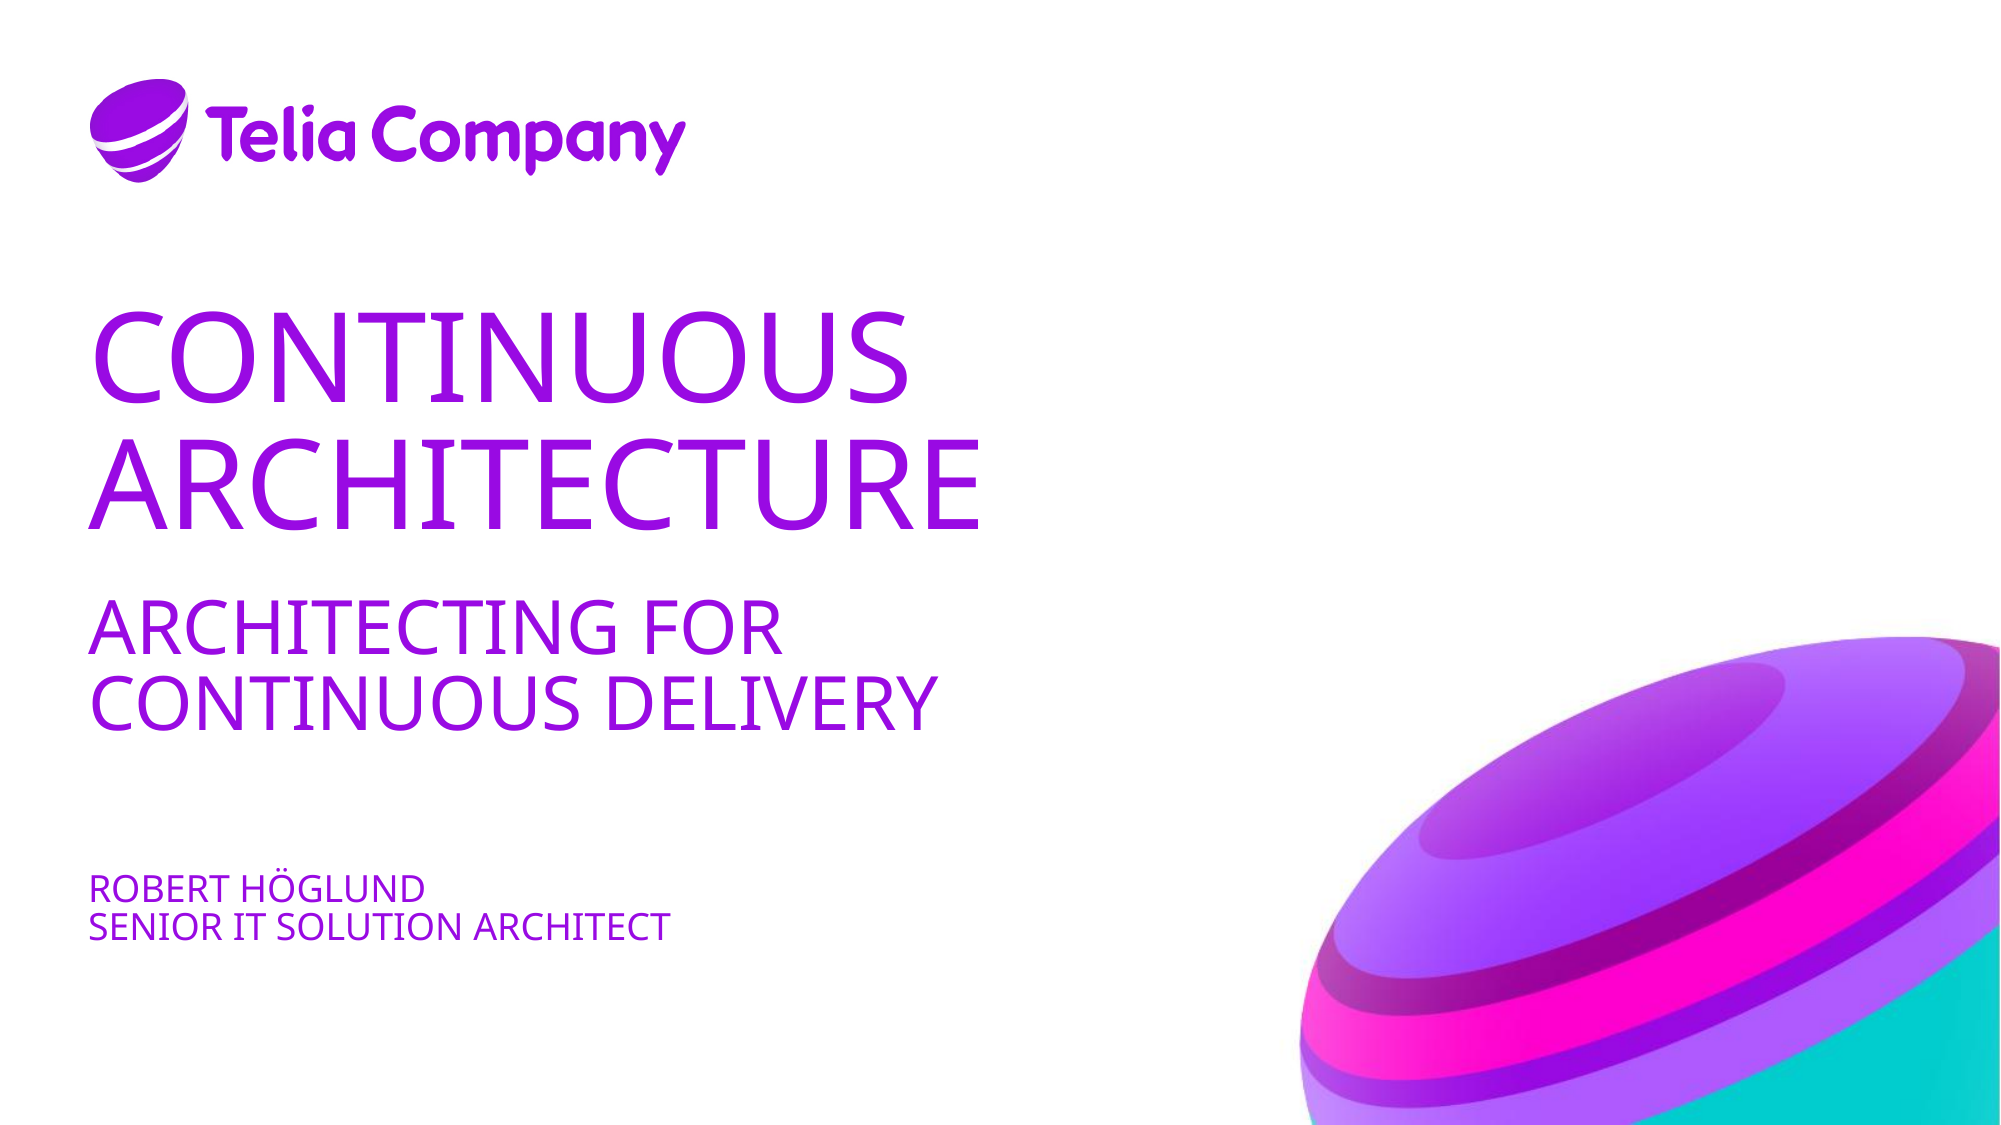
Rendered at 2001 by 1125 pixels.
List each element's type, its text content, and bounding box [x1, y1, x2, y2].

picture [0, 0, 2001, 1125]
title ContinUous Architecture [88, 294, 1449, 587]
text_box Architecting for Continuous Delivery [88, 587, 1449, 741]
text_box Robert Höglund Senior IT Solution Architect [88, 866, 1449, 1072]
